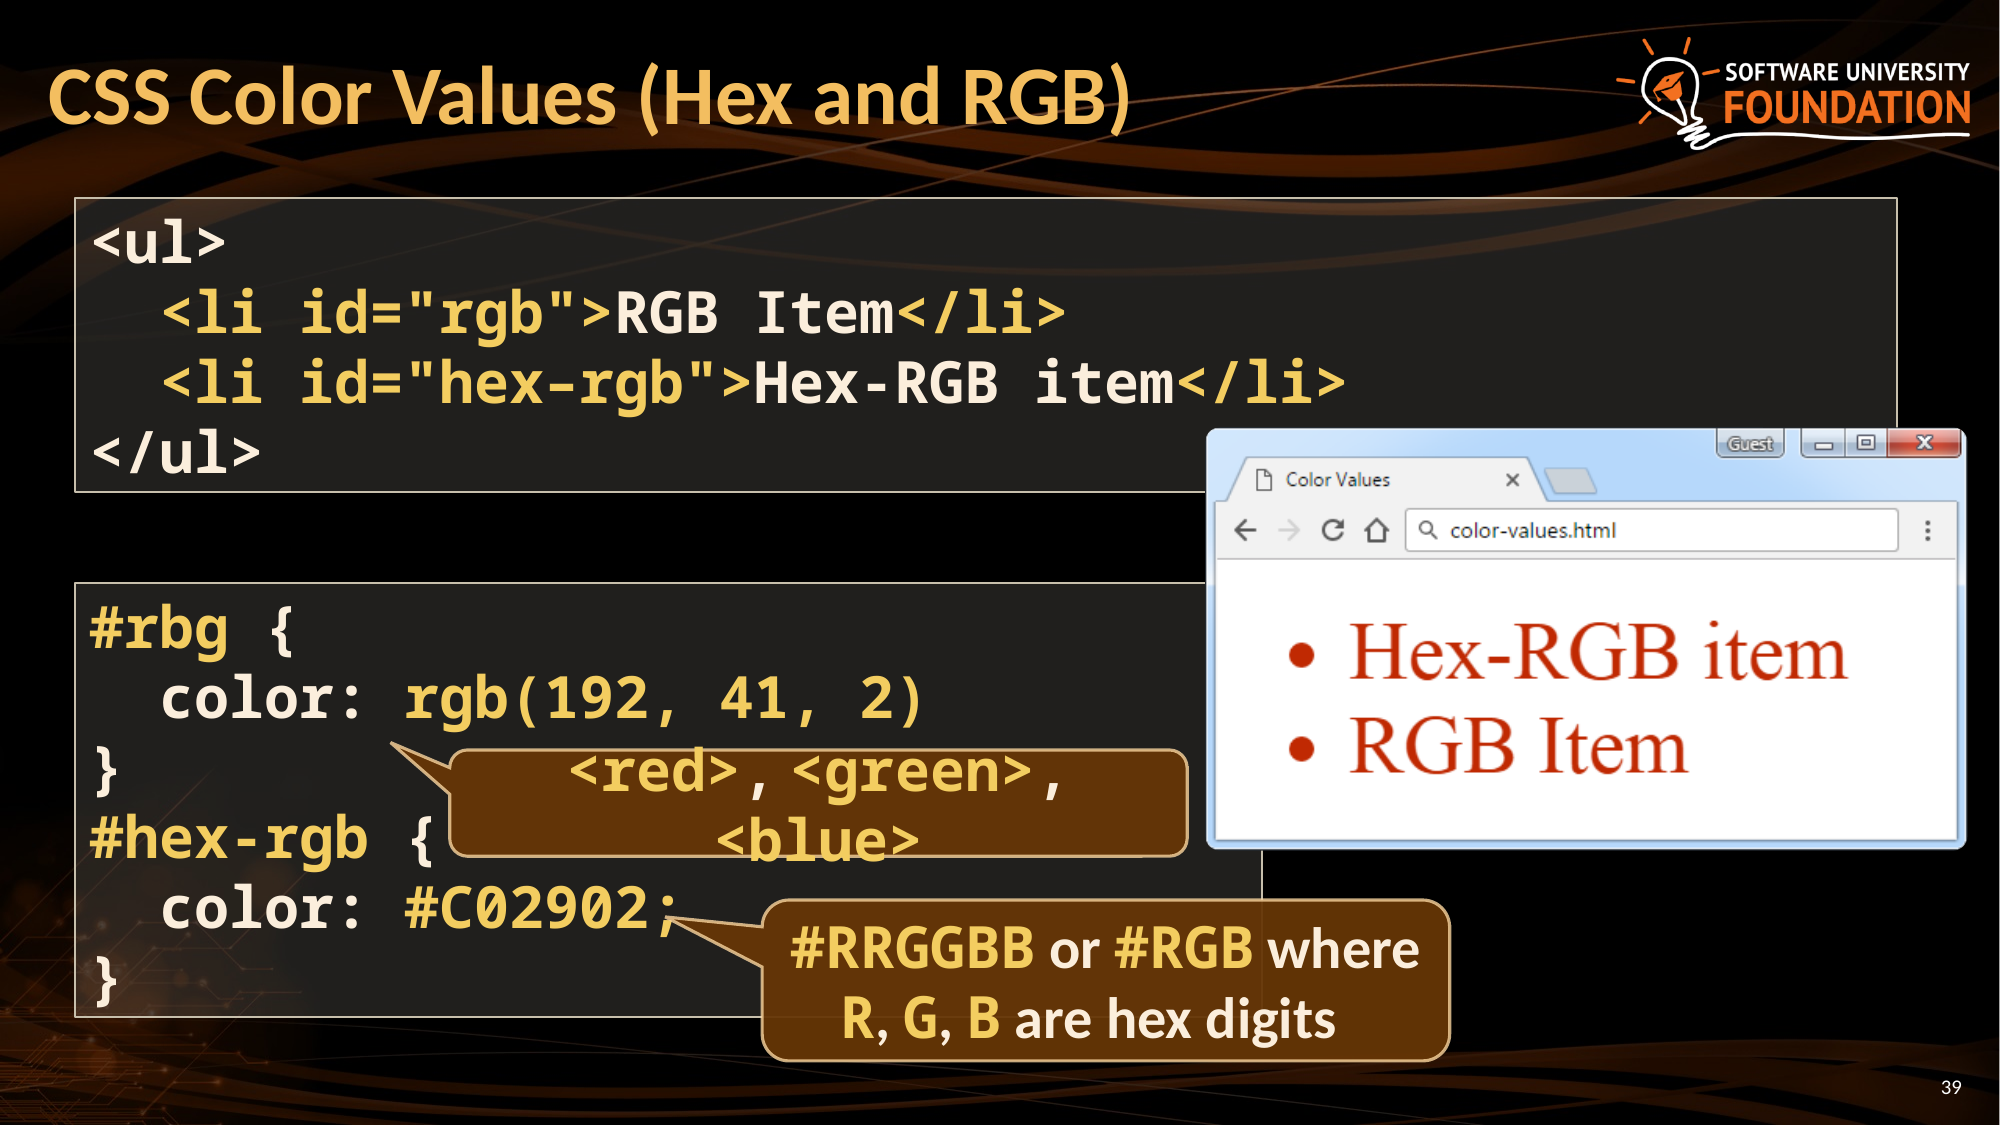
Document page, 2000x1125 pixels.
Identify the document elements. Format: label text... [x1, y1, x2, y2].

text_box <ul> <li id="rgb">RGB Item</li> <li id="hex–rgb">Hex-RGB item</li> </ul> [74, 197, 1898, 493]
text_box #RRGGBB or #RGB where R, G, B are hex digits [664, 898, 1451, 1062]
text_box #rbg { color: rgb(192, 41, 2) } #hex-rgb { color: #C02902; } [74, 582, 1263, 1018]
title CSS Color Values (Hex and RGB) [30, 6, 1602, 189]
text_box <red>, <green>, <blue> [389, 741, 1189, 858]
slide_number 39 [1897, 1070, 1968, 1103]
picture [0, 0, 2000, 1125]
